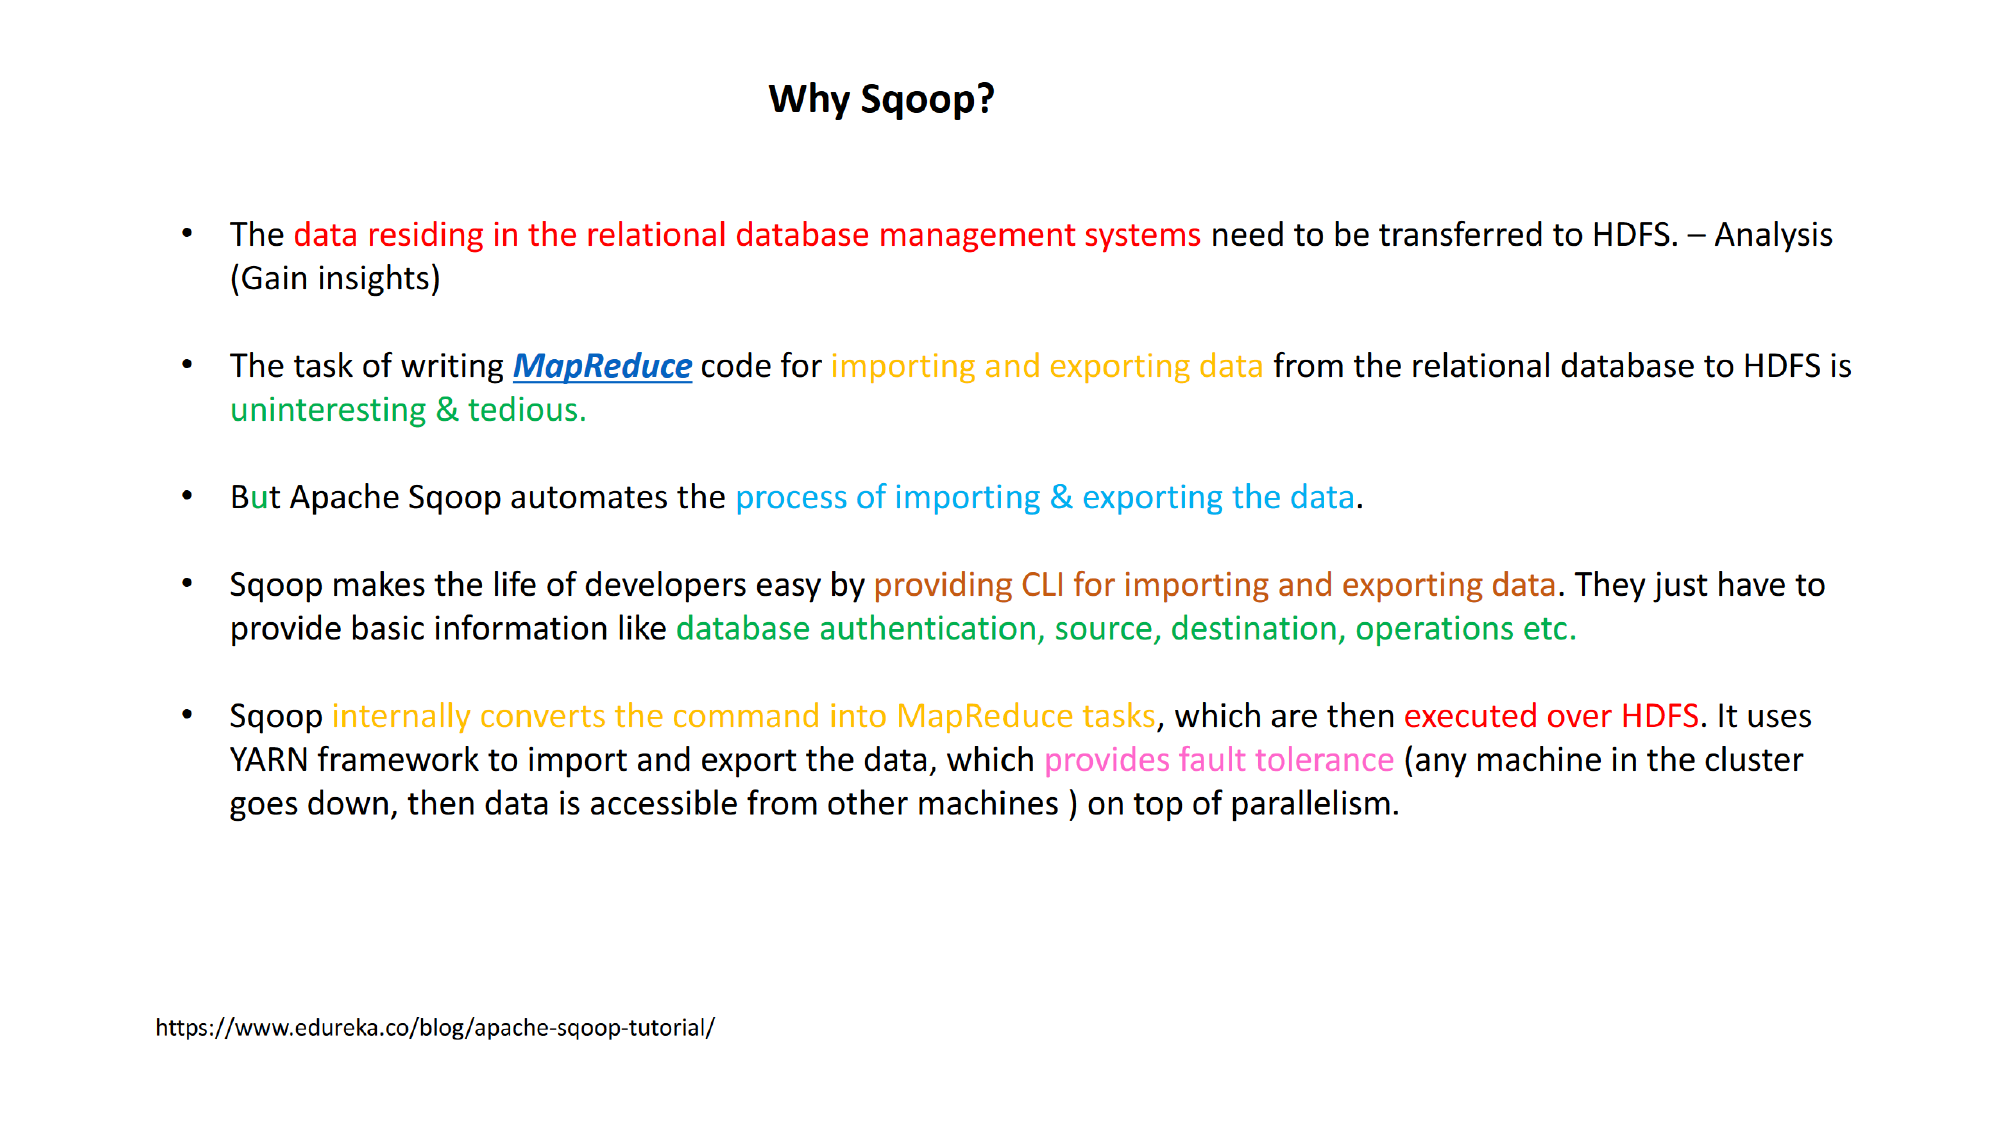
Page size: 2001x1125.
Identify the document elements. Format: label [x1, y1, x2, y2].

picture [134, 78, 1866, 1047]
